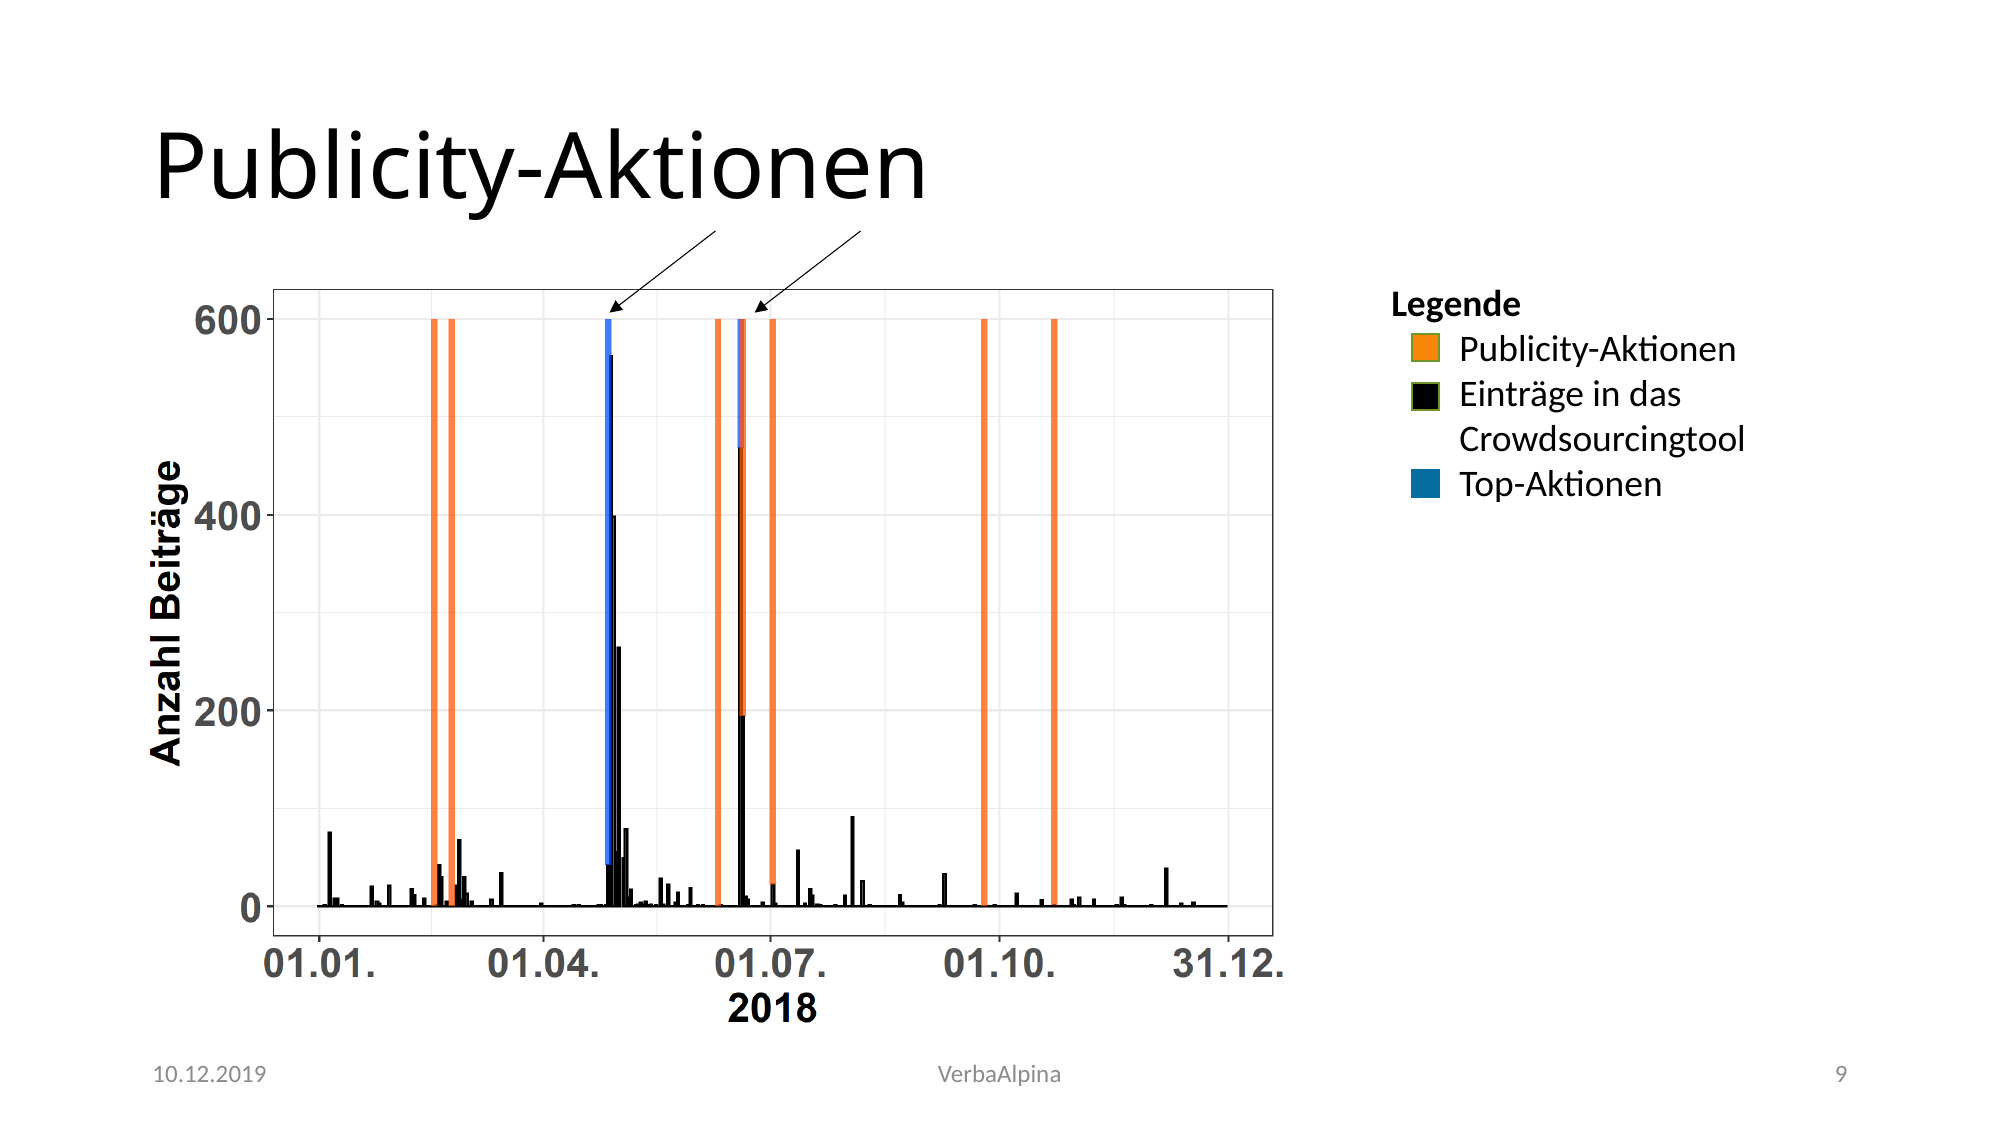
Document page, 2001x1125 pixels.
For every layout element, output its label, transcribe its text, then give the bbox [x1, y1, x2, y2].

text_box [1411, 333, 1440, 362]
footer VerbaAlpina [662, 1042, 1338, 1103]
text_box [1411, 469, 1440, 498]
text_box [609, 230, 716, 313]
text_box [1411, 382, 1440, 411]
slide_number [137, 1043, 588, 1103]
text_box Legende Publicity-Aktionen Einträge in das Crowdsourcingtool Top-Aktionen [1376, 271, 1863, 692]
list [137, 277, 1285, 1043]
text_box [754, 230, 861, 313]
slide_number 9 [1412, 1042, 1863, 1103]
title Publicity-Aktionen [137, 59, 1863, 278]
